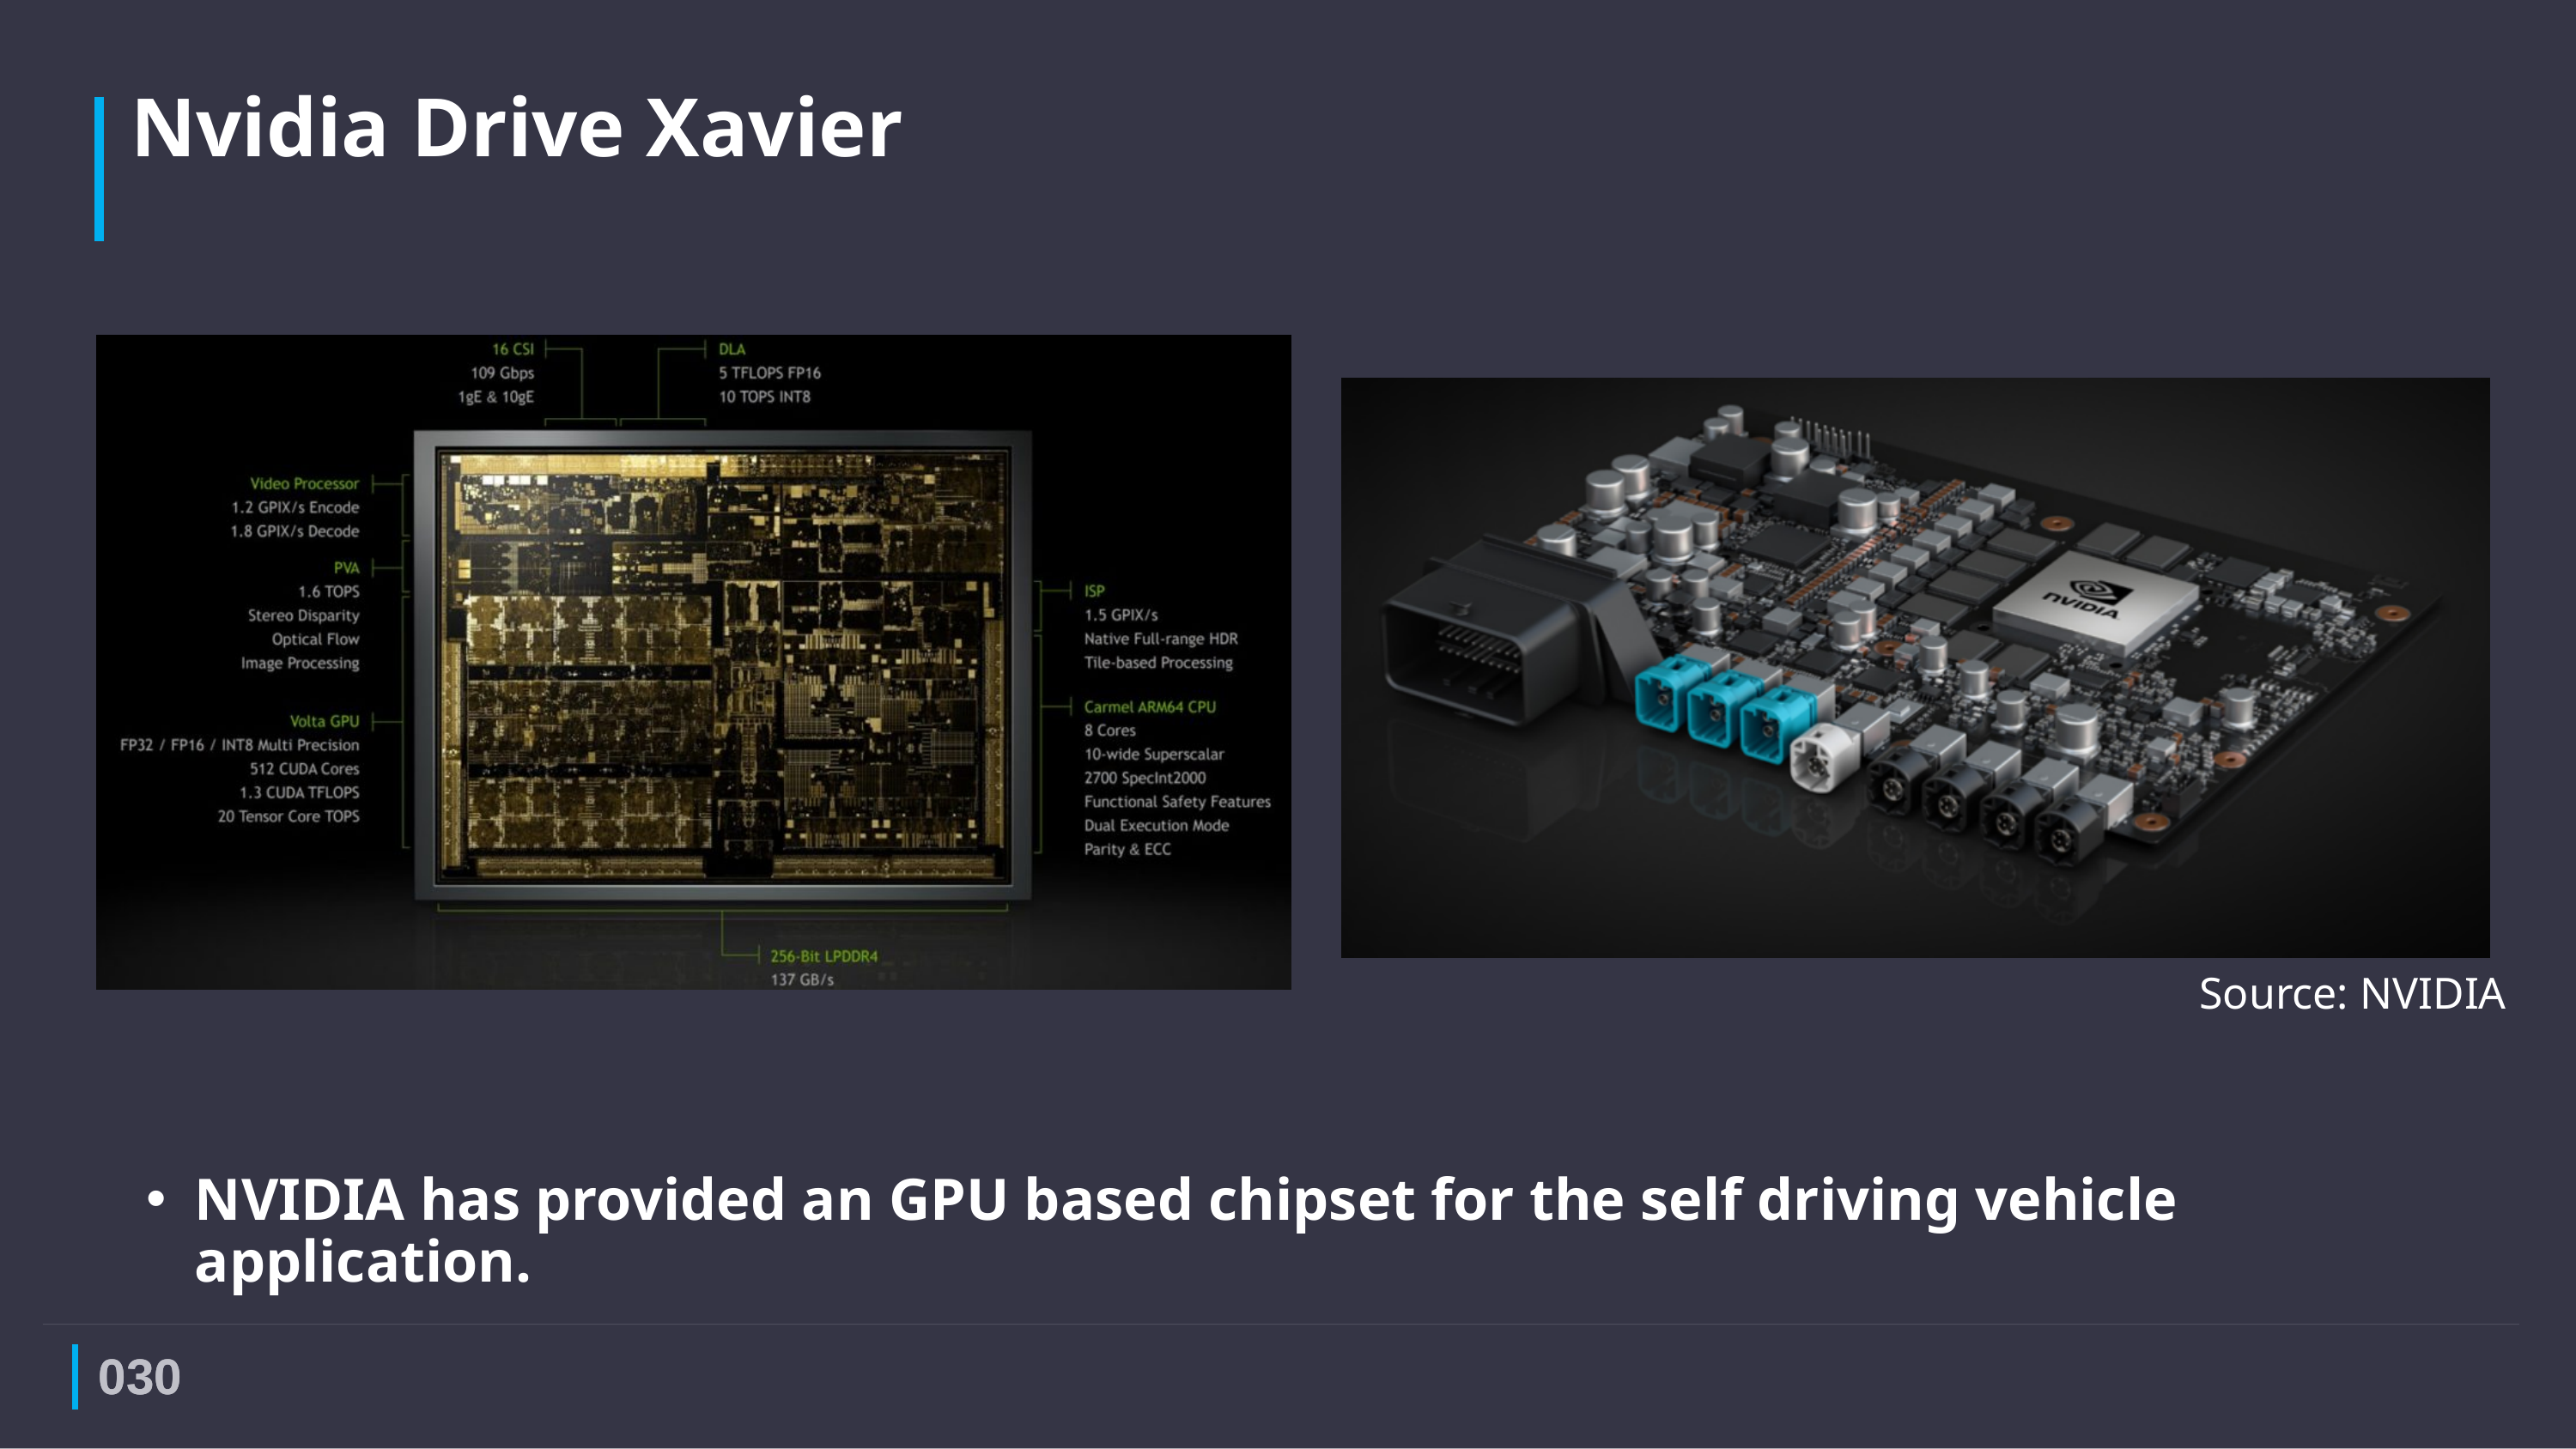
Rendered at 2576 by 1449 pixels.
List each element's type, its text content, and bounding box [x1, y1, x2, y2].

picture [1341, 378, 2490, 958]
picture [96, 335, 1291, 990]
text_box Nvidia Drive Xavier [118, 80, 2480, 180]
text_box 030 [85, 1337, 222, 1449]
text_box Source: NVIDIA [2186, 959, 2542, 1024]
text_box NVIDIA has provided an GPU based chipset for the self driving vehicle application. [133, 1164, 2480, 1381]
